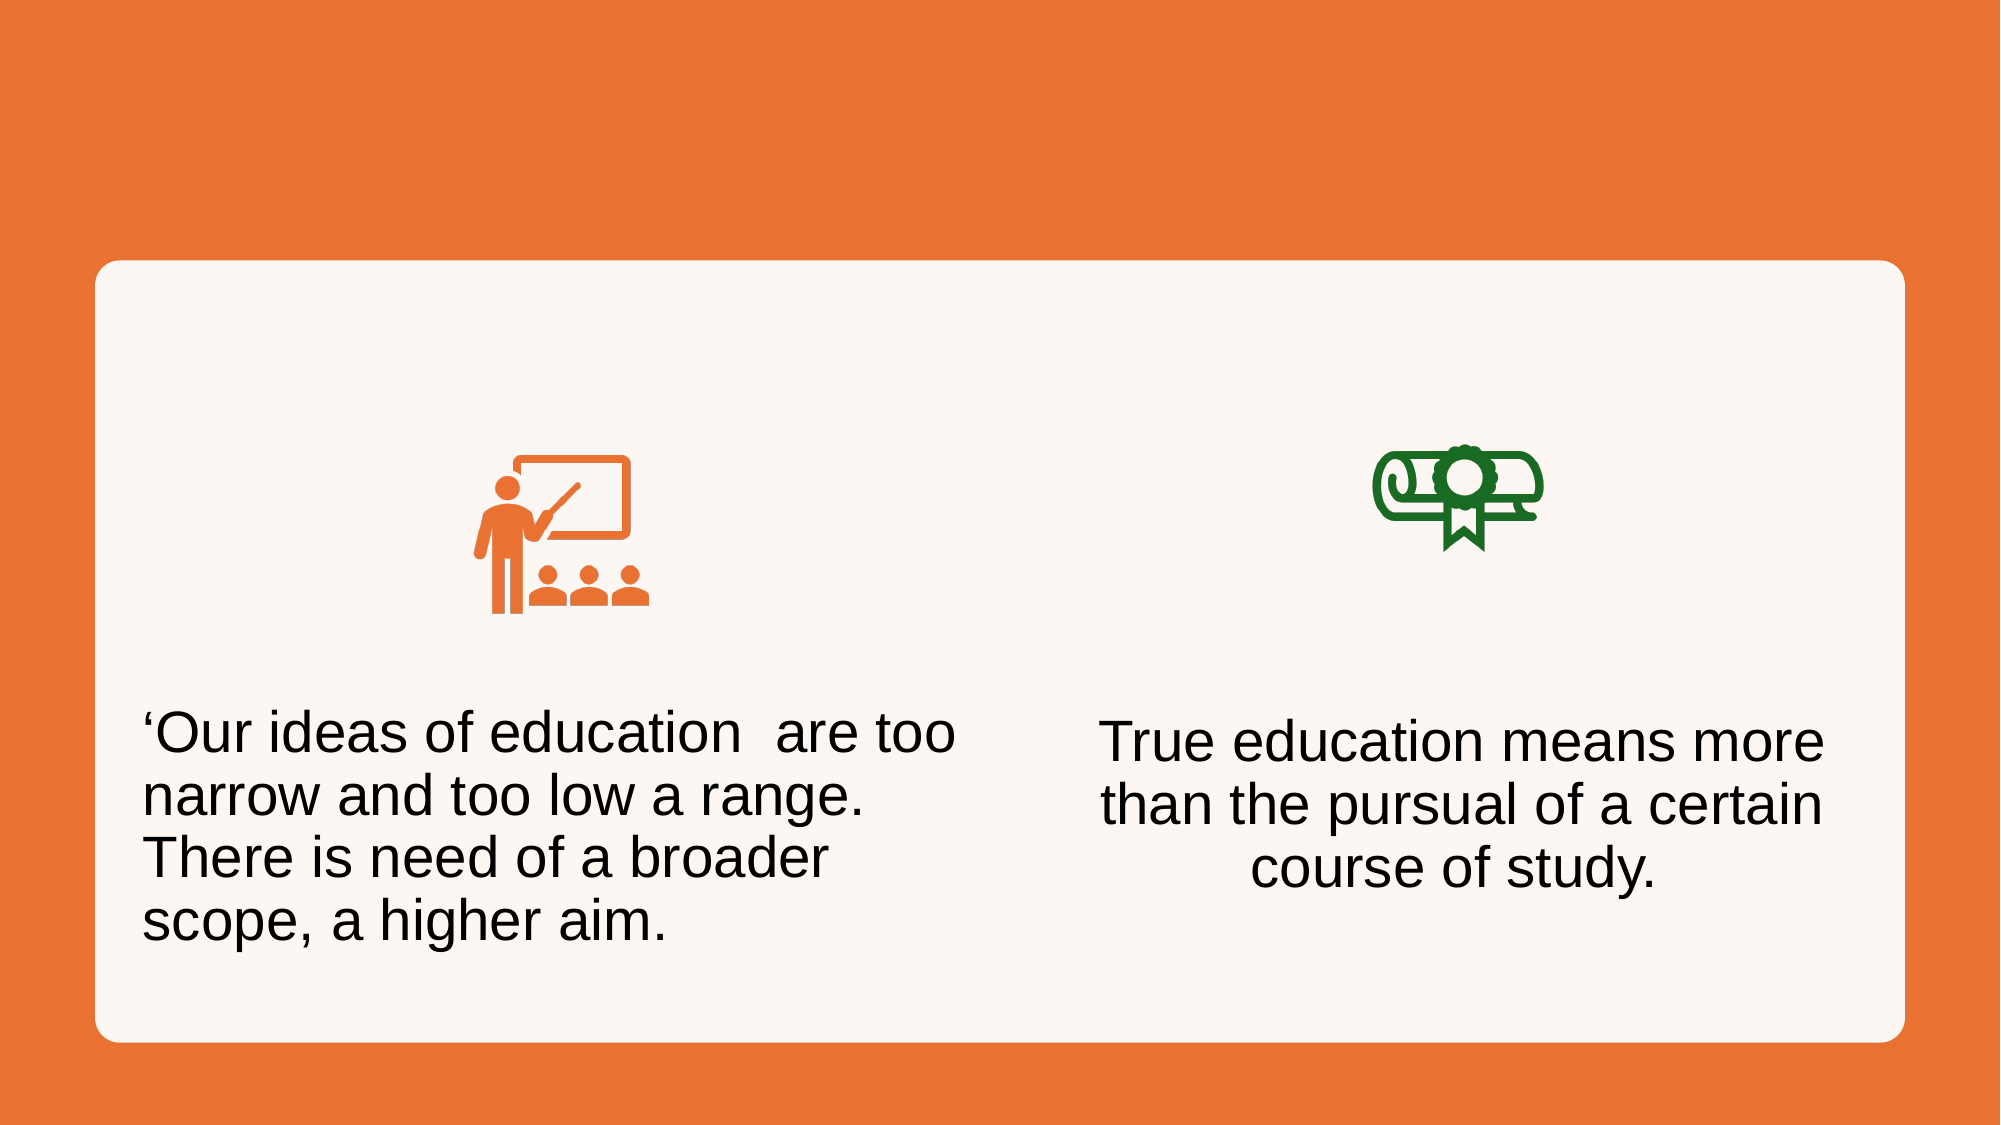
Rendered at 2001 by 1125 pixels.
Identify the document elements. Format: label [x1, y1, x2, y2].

text_box [0, 0, 2000, 1125]
list [136, 239, 1863, 1010]
text_box [93, 258, 1907, 1045]
